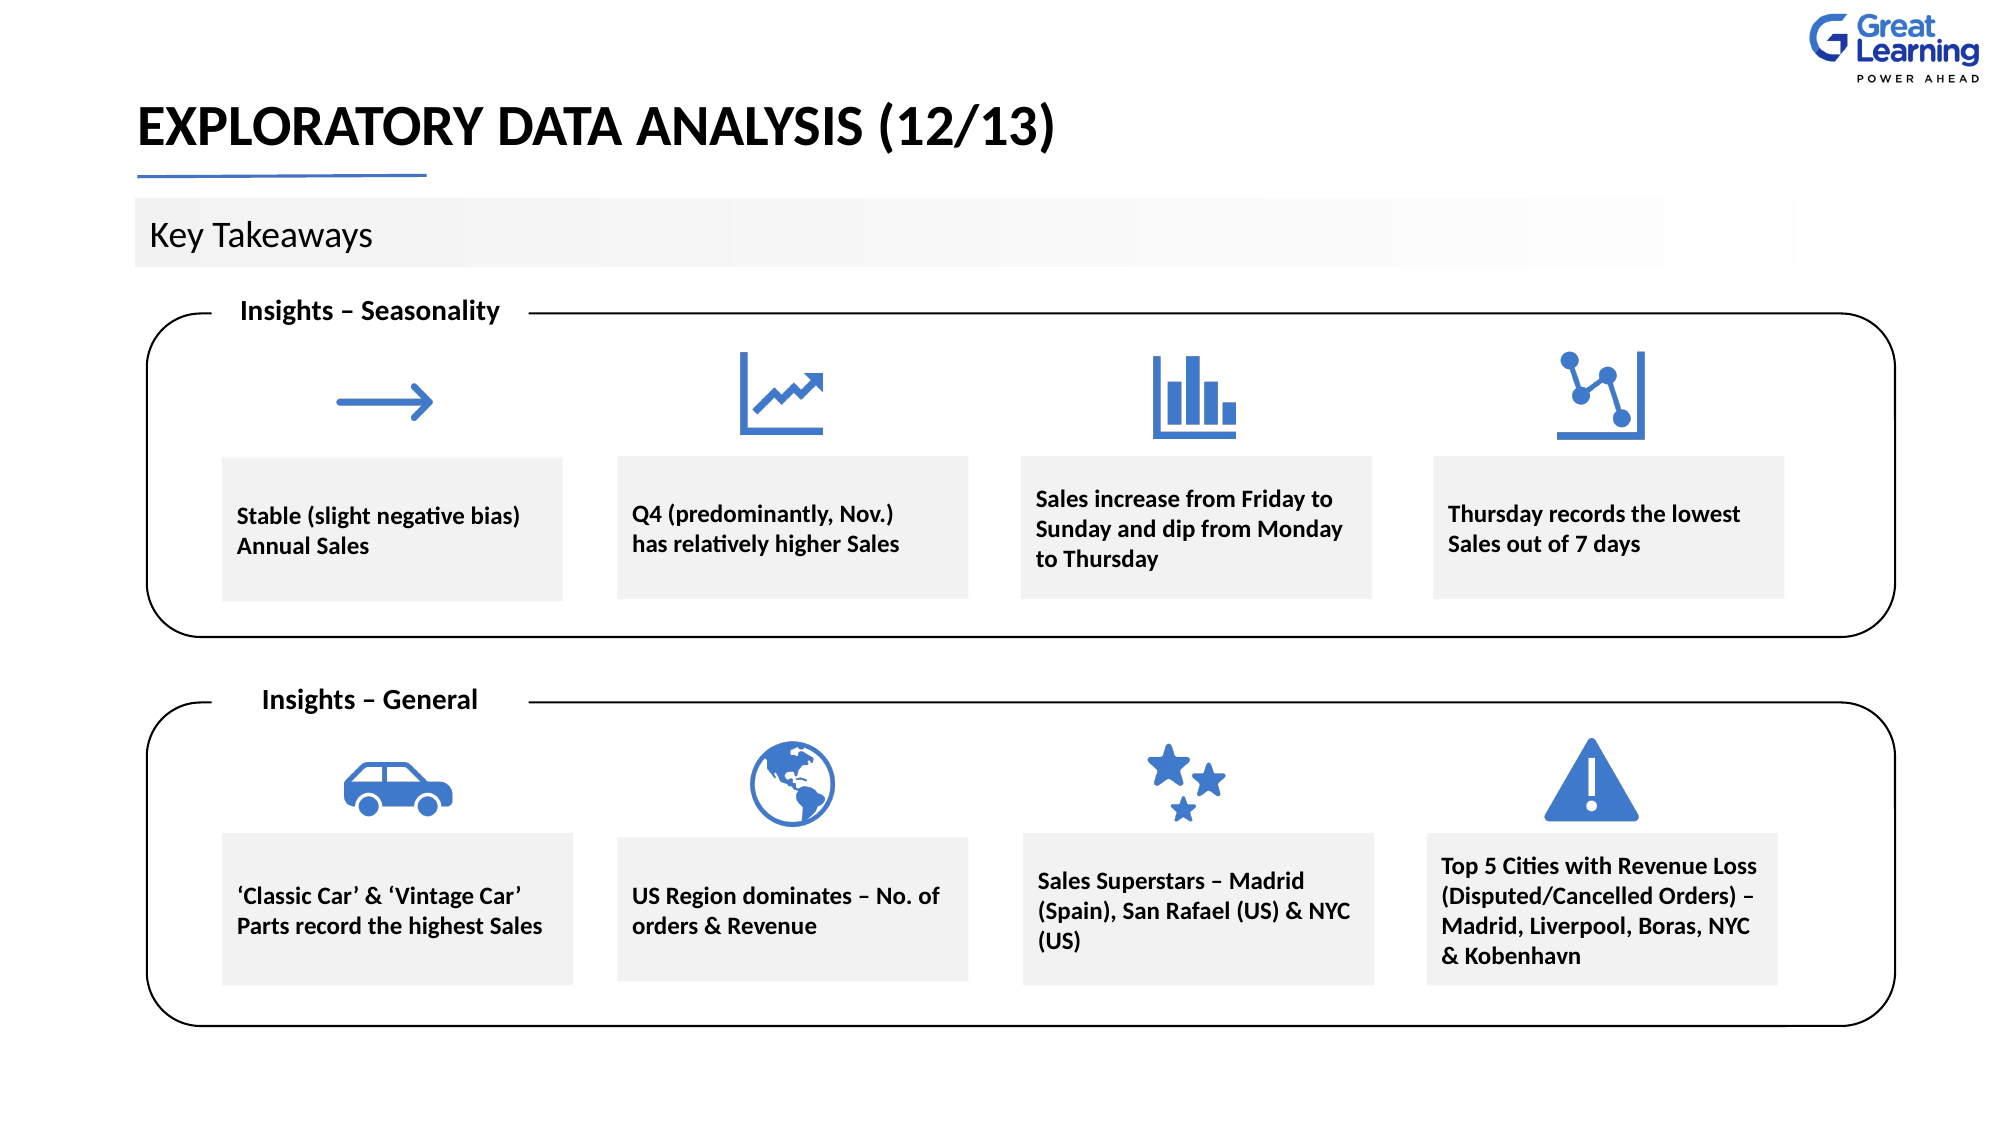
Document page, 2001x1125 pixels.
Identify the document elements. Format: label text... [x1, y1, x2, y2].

text_box Insights – General [211, 678, 530, 718]
text_box [145, 312, 1897, 639]
picture [1136, 732, 1237, 834]
text_box [145, 701, 1897, 1028]
picture [1805, 9, 1988, 85]
picture [339, 730, 457, 848]
text_box Key Takeaways [134, 198, 1861, 268]
picture [1539, 335, 1661, 456]
title EXPLORATORY DATA ANALYSIS (12/13) [122, 77, 1848, 176]
picture [1539, 727, 1644, 832]
picture [1136, 339, 1253, 456]
text_box Sales Superstars – Madrid (Spain), San Rafael (US) & NYC (US) [1022, 832, 1375, 986]
picture [723, 335, 840, 452]
text_box Insights – Seasonality [211, 289, 530, 329]
picture [331, 349, 437, 455]
picture [739, 730, 846, 838]
